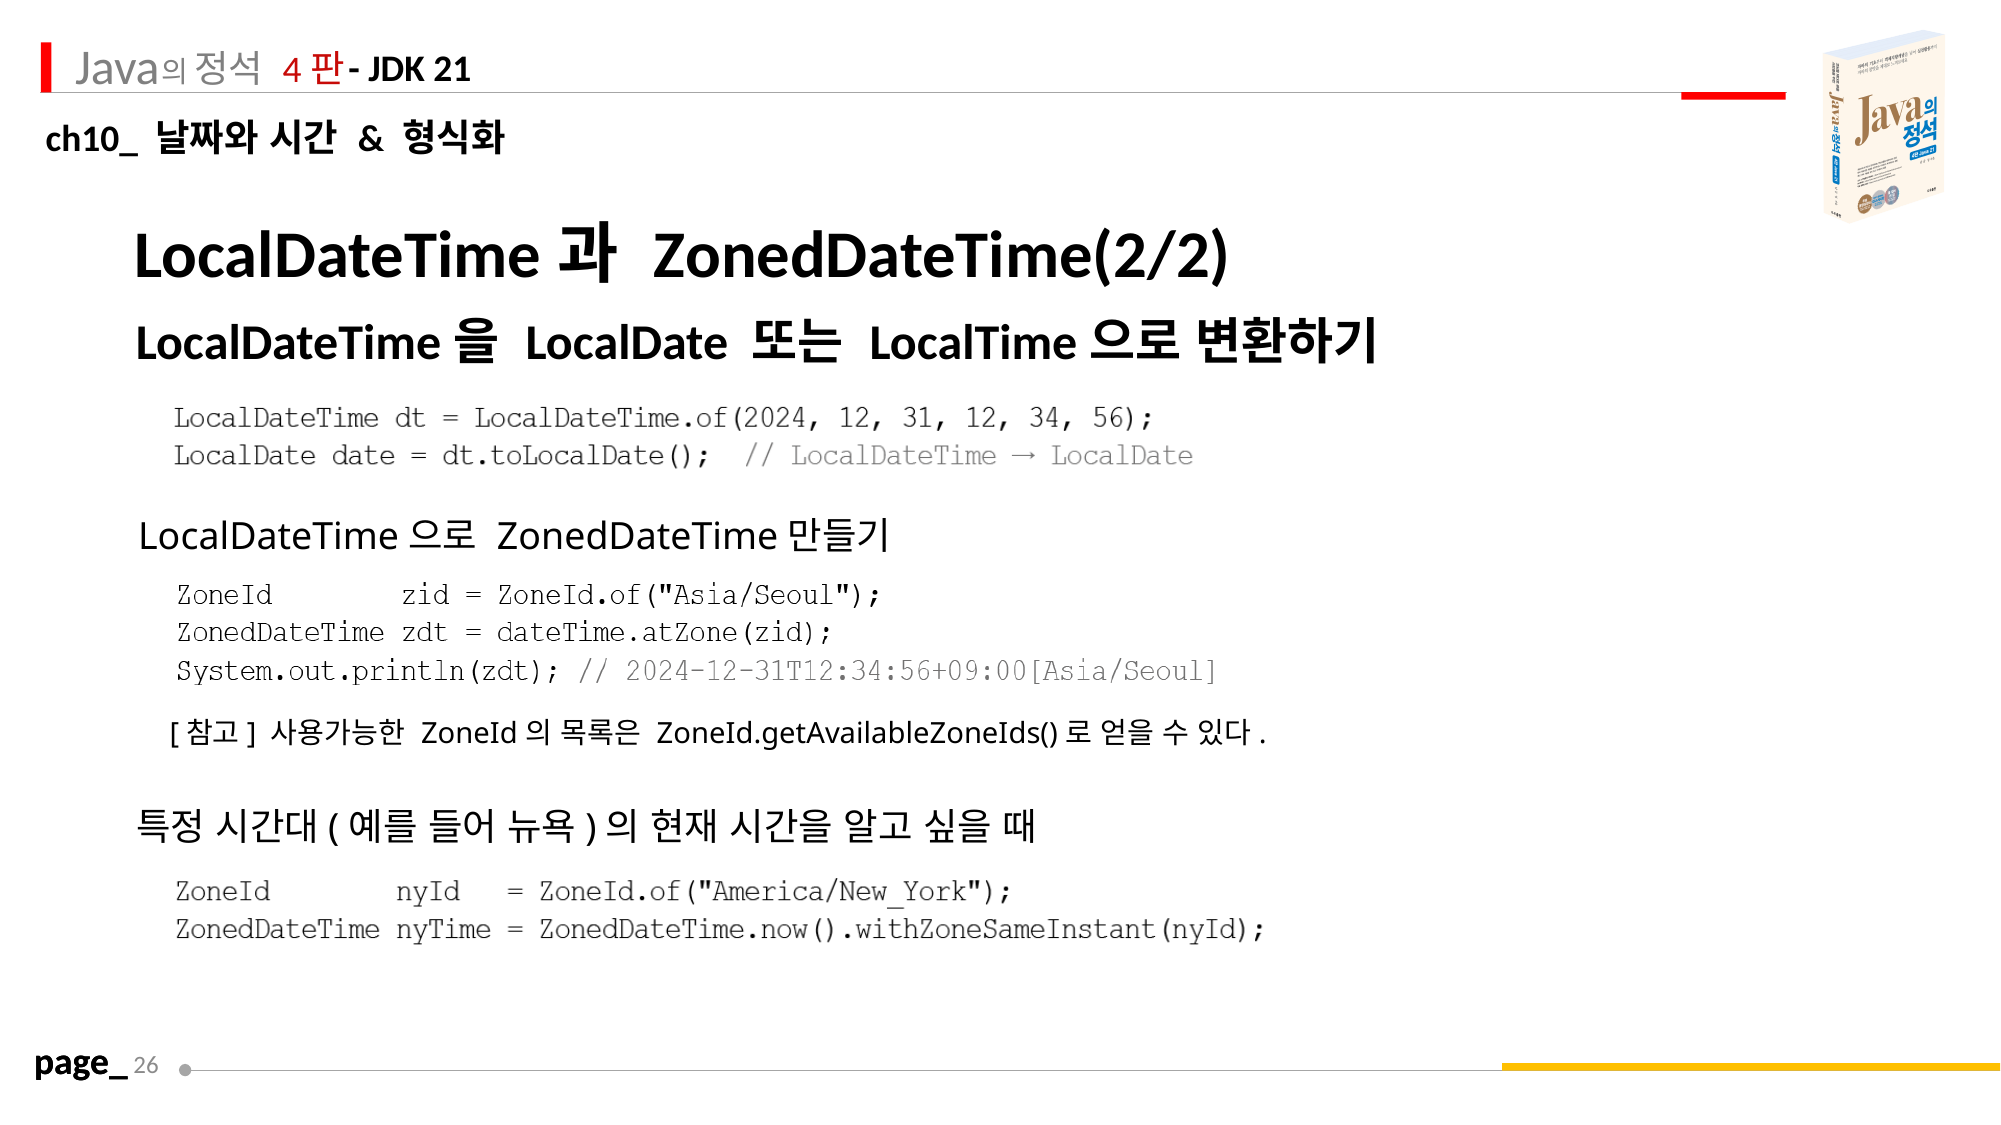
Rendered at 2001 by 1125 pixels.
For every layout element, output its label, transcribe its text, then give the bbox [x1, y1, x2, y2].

picture [155, 565, 1234, 700]
slide_number 26 [106, 1033, 174, 1094]
text_box LocalDateTime을 LocalDate 또는 LocalTime으로 변환하기 [121, 301, 1731, 377]
text_box [참고] 사용가능한 ZoneId의 목록은 ZoneId.getAvailableZoneIds()로 얻을 수 있다. [139, 706, 1554, 757]
picture [1819, 26, 1950, 228]
text_box LocalDateTime으로 ZonedDateTime만들기 [123, 505, 1535, 565]
text_box 특정 시간대(예를 들어 뉴욕)의 현재 시간을 알고 싶을 때 [121, 795, 1533, 856]
text_box page_ [19, 1030, 145, 1090]
picture [156, 385, 1209, 481]
text_box LocalDateTime과 ZonedDateTime(2/2) [119, 203, 1841, 298]
picture [155, 854, 1277, 957]
